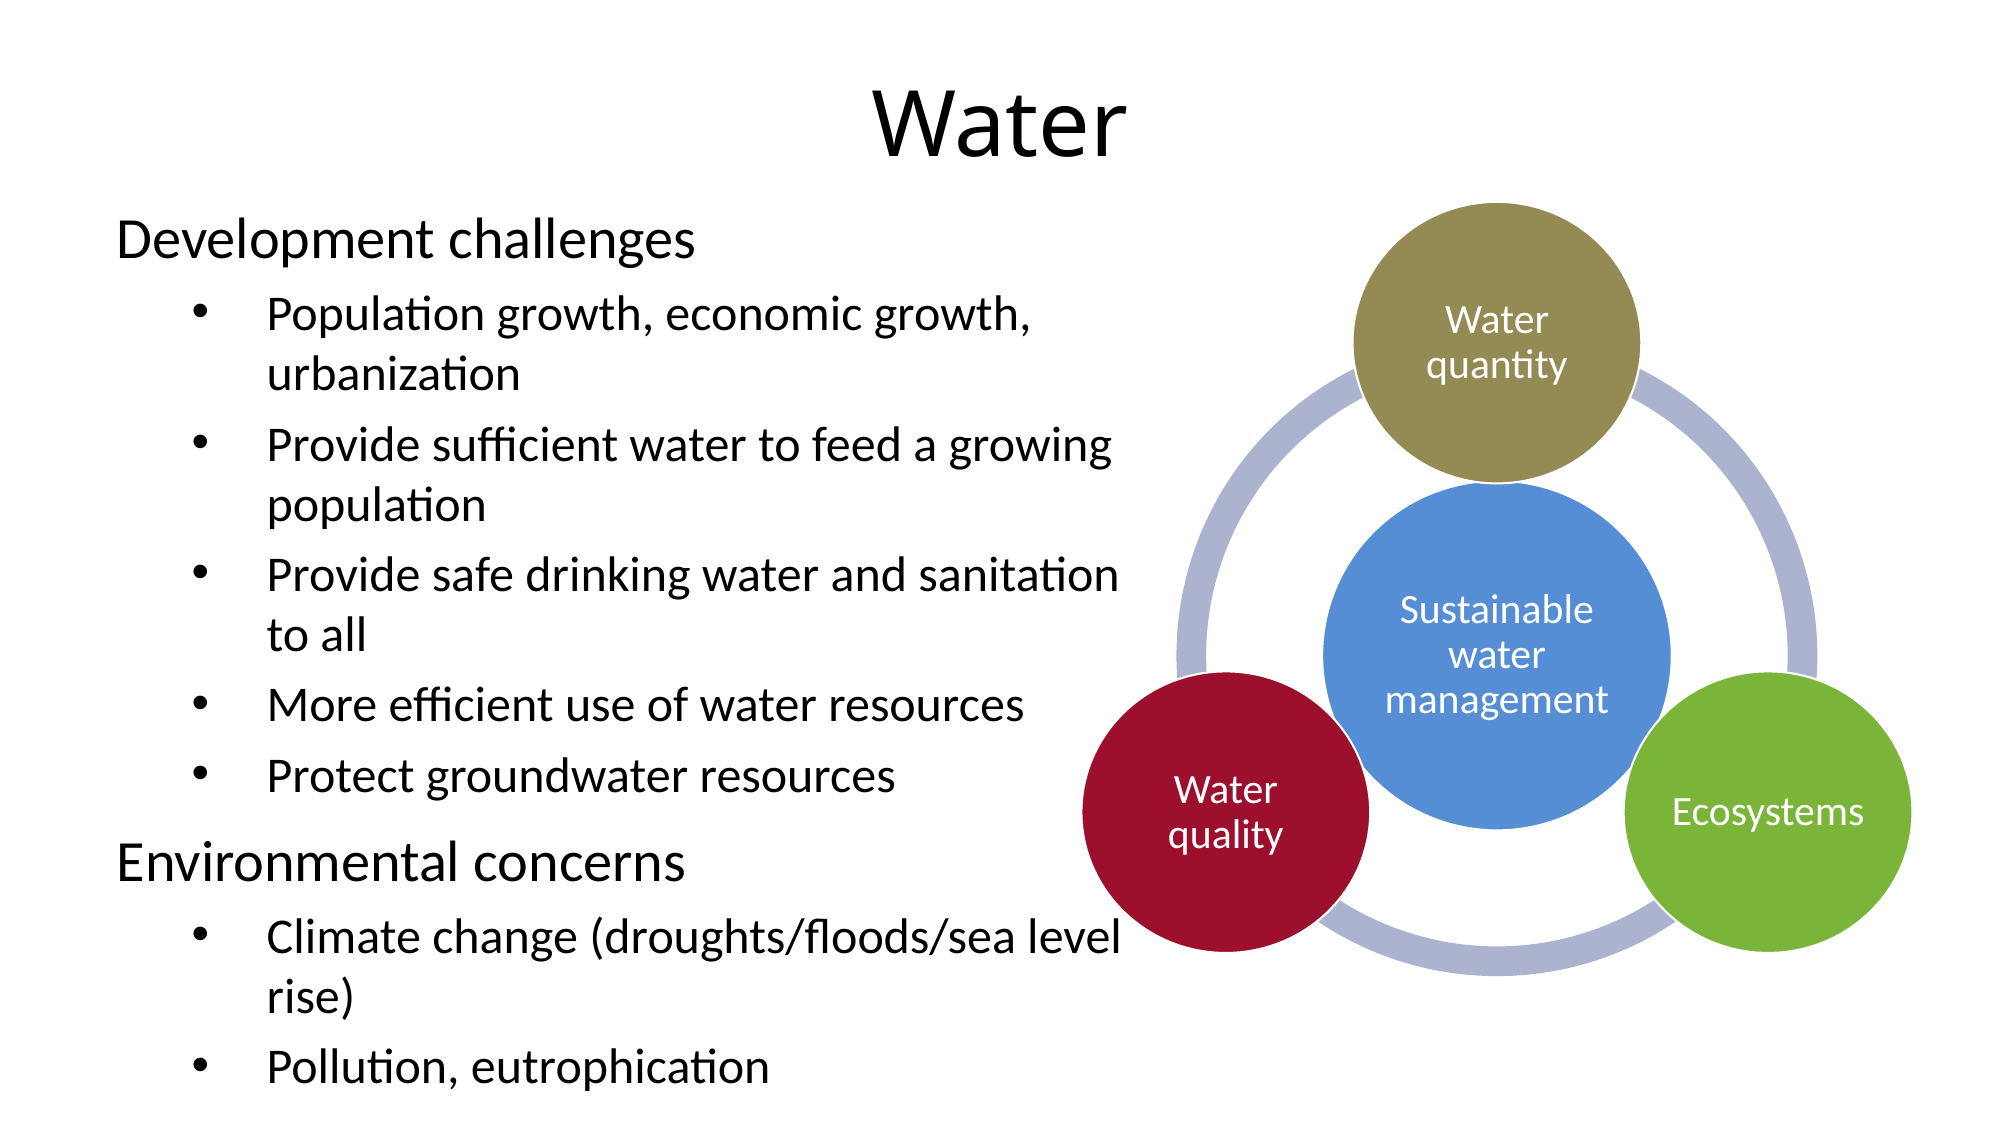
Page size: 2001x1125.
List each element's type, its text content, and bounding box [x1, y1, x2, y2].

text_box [1061, 219, 1932, 999]
text_box Water [284, 7, 1716, 184]
text_box Development challenges Population growth, economic growth, urbanization Provide sufficient water to feed a growing population Provide safe drinking water and sanitation to all More efficient use of water resources Protect groundwater resources Environmental concerns Climate change (droughts/floods/sea level rise) Pollution, eutrophication [94, 192, 1143, 1109]
